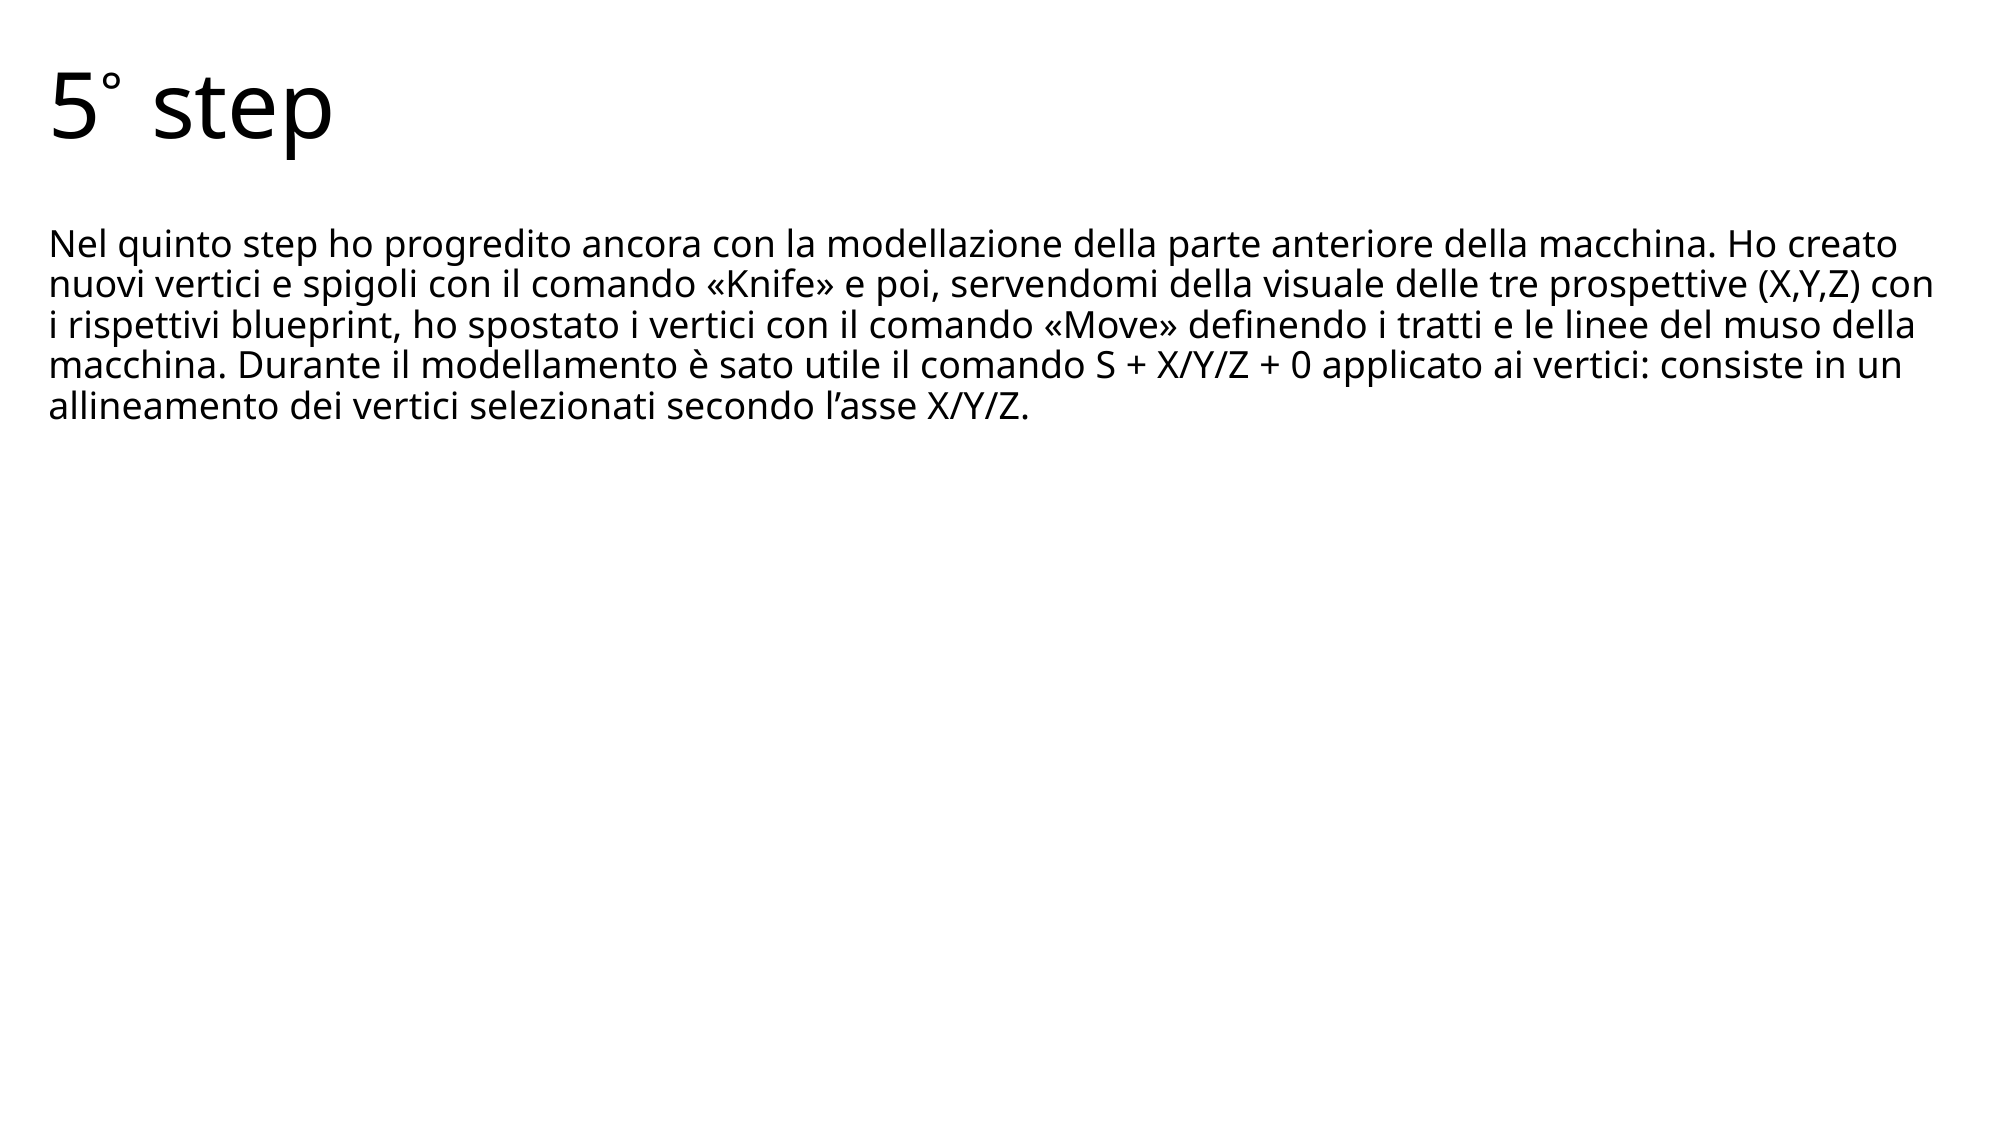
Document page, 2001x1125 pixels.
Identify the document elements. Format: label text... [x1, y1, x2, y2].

list Nel quinto step ho progredito ancora con la modellazione della parte anteriore della macchina. Ho creato nuovi vertici e spigoli con il comando «Knife» e poi, servendomi della visuale delle tre prospettive (X,Y,Z) con i rispettivi blueprint, ho spostato i vertici con il comando «Move» definendo i tratti e le linee del muso della macchina. Durante il modellamento è sato utile il comando S + X/Y/Z + 0 applicato ai vertici: consiste in un allineamento dei vertici selezionati secondo l’asse X/Y/Z. [33, 217, 1967, 1080]
title 5° step [33, 0, 1759, 217]
